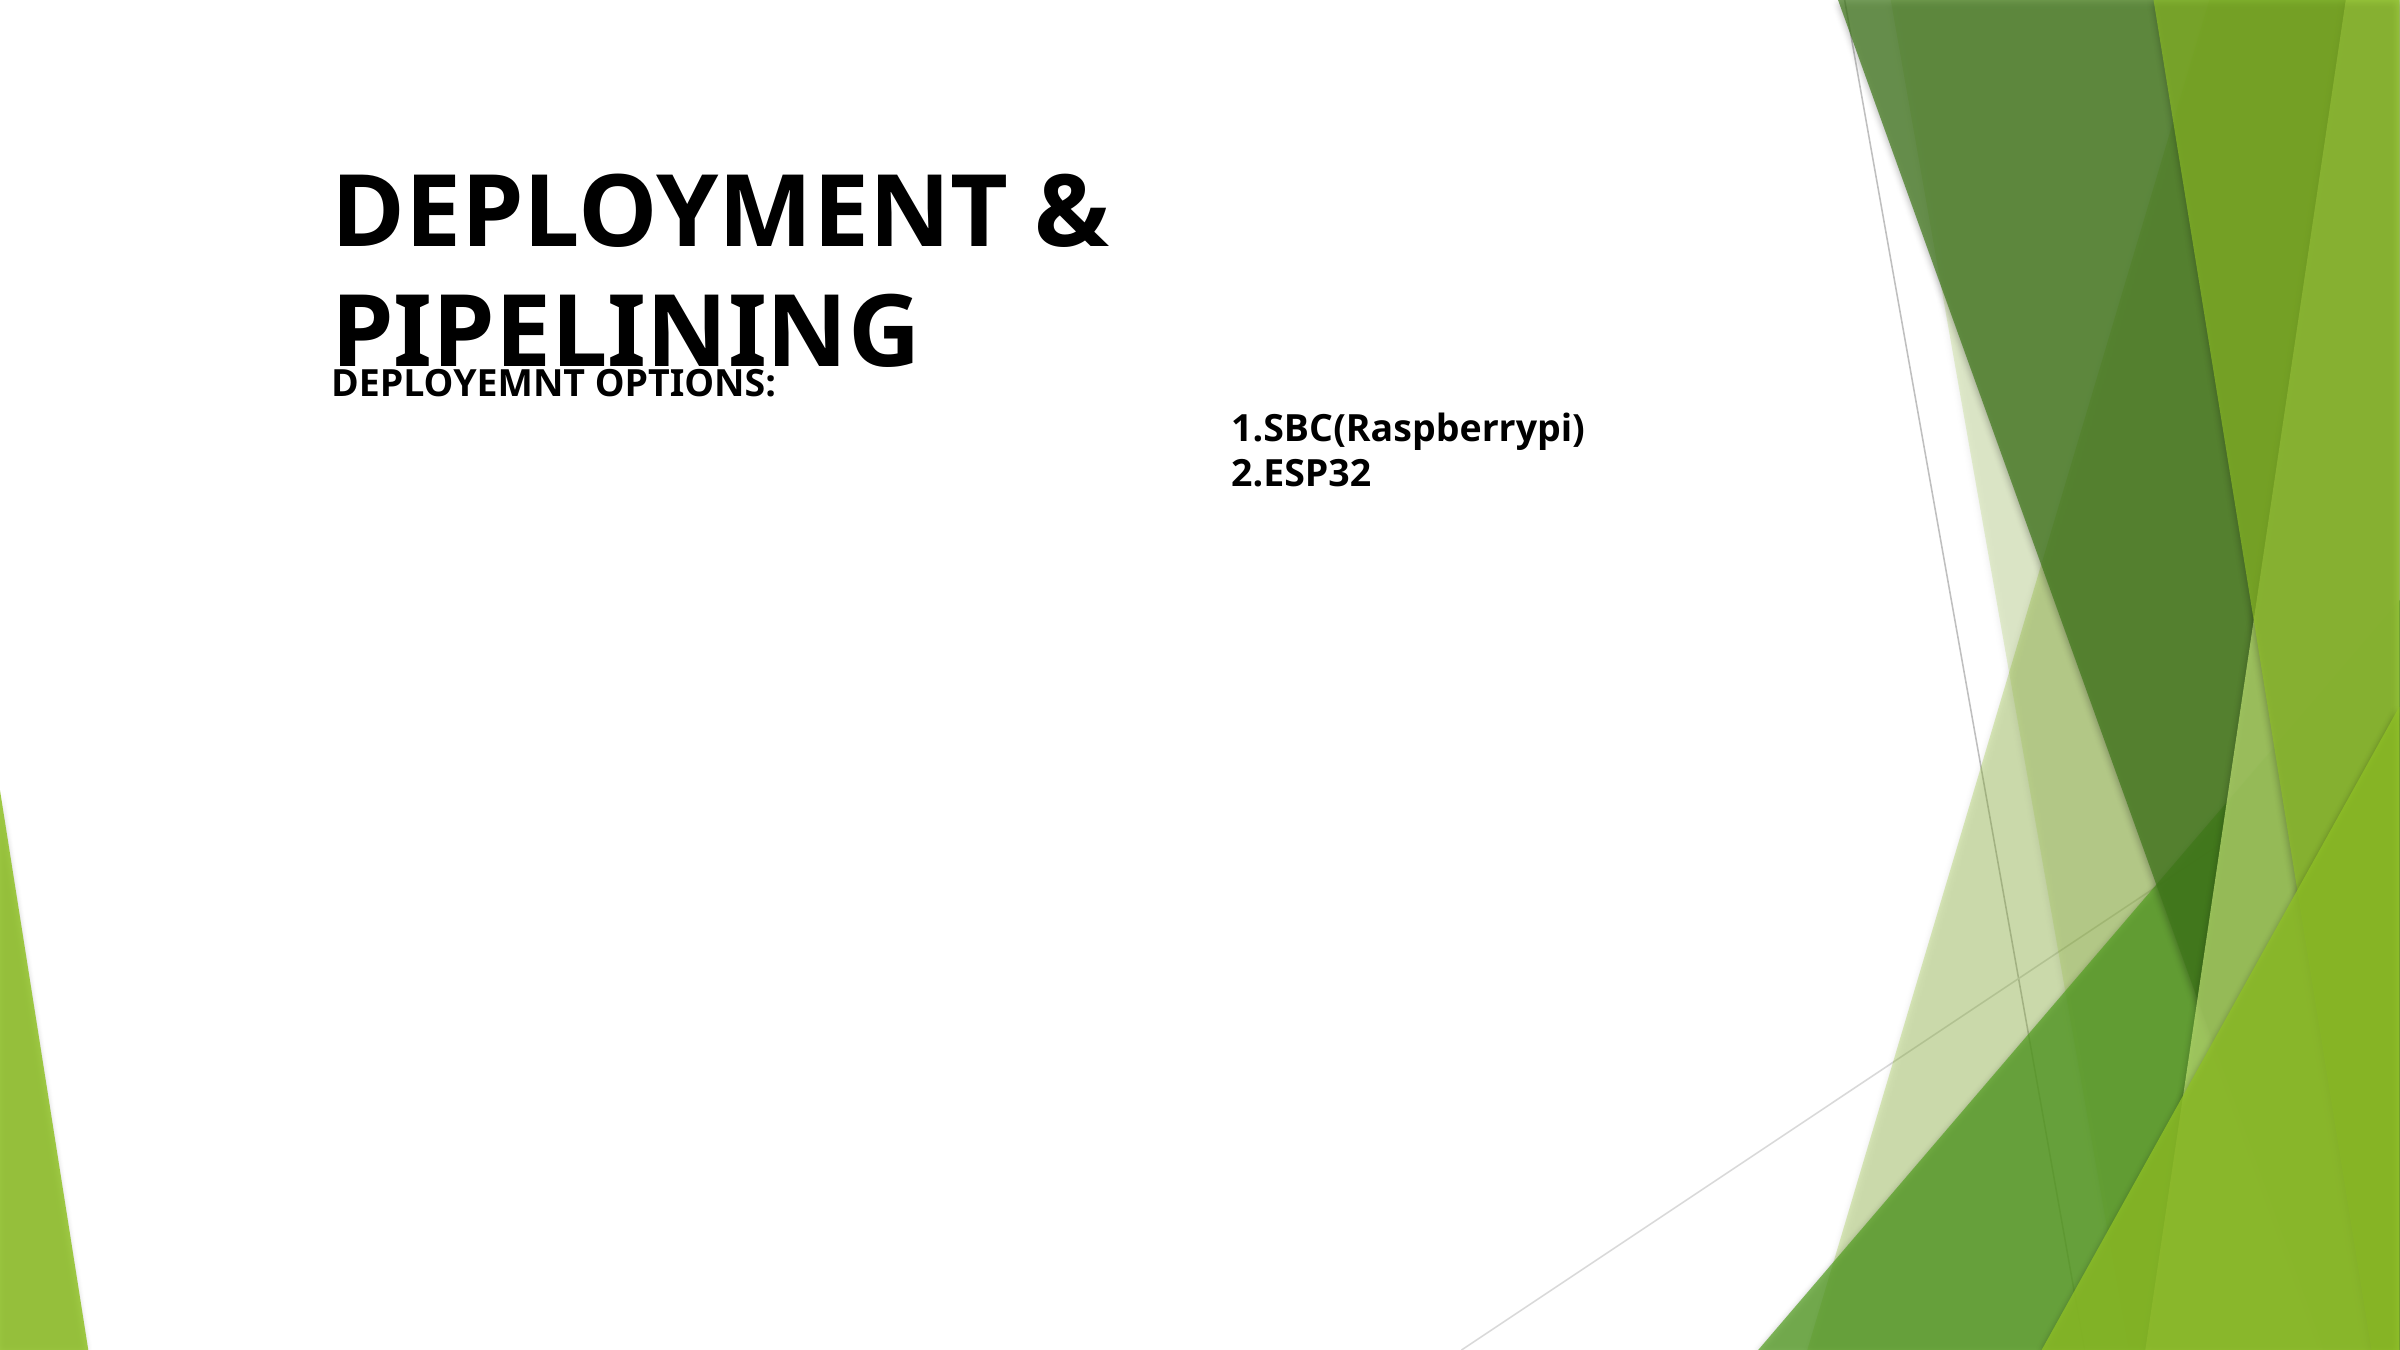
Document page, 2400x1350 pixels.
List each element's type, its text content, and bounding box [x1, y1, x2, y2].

text_box DEPLOYEMNT OPTIONS: 1.SBC(Raspberrypi) 2.ESP32 [316, 351, 1787, 1177]
text_box DEPLOYMENT & PIPELINING [316, 139, 1680, 351]
